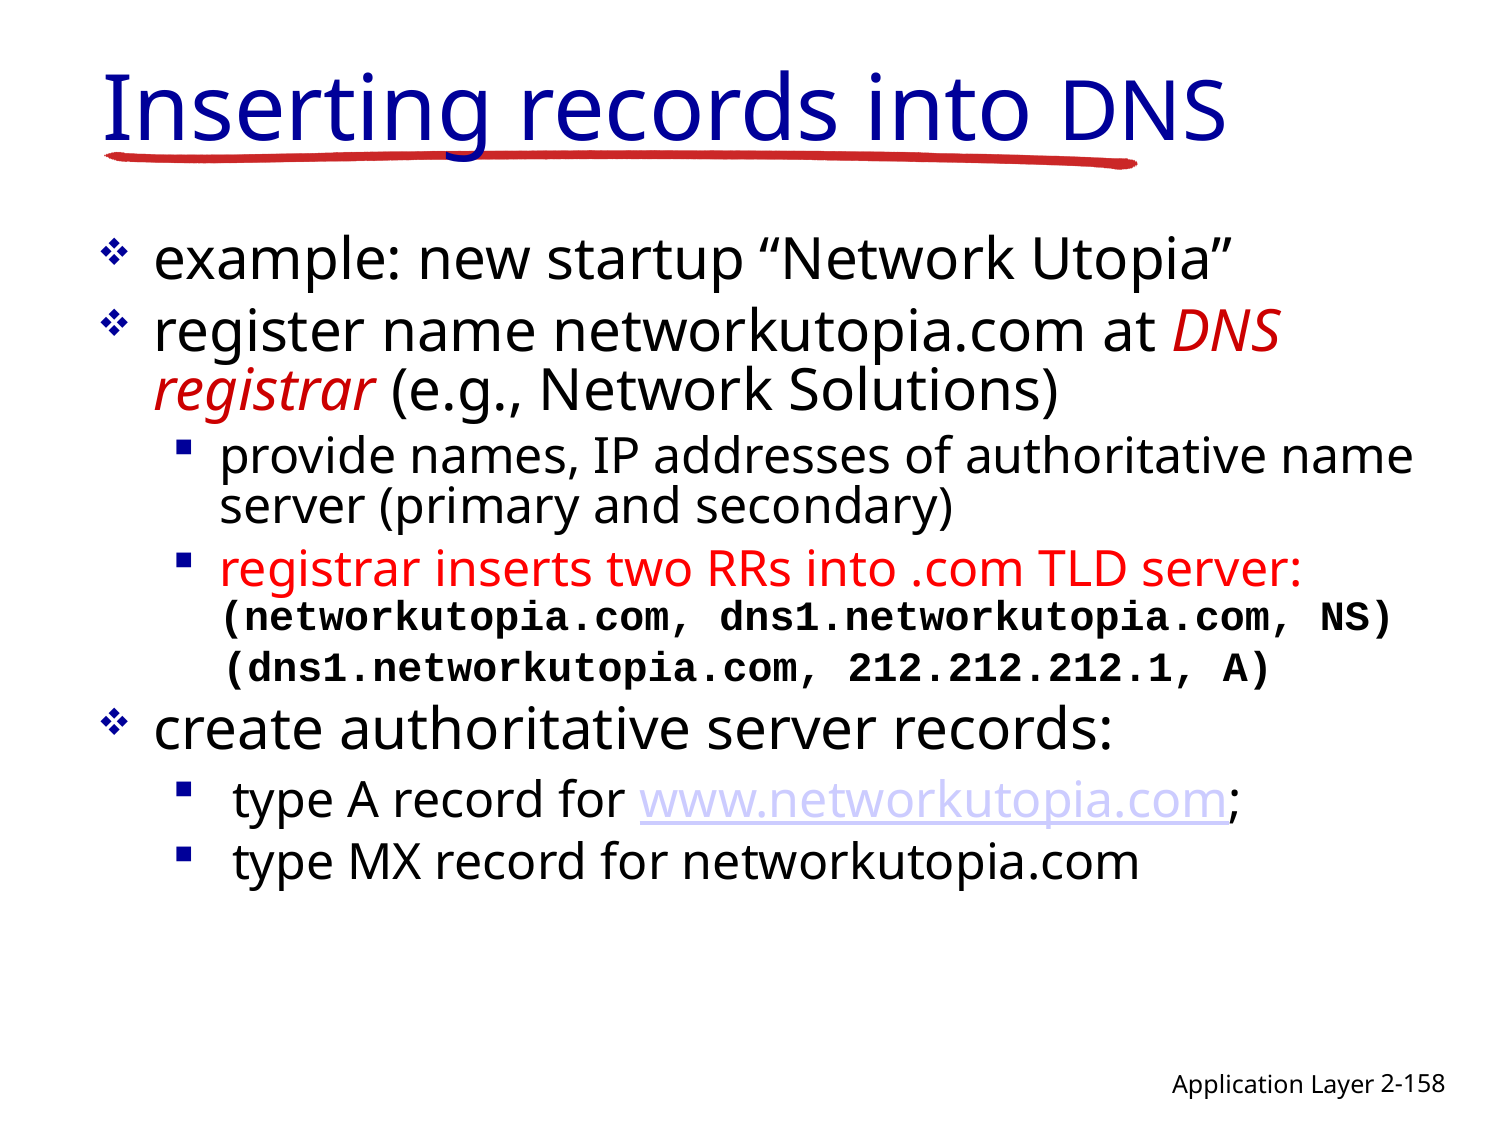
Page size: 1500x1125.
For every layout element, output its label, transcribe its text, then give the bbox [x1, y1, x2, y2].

picture [99, 145, 1151, 175]
title Inserting records into DNS [87, 29, 1363, 178]
slide_number 2-158 [1365, 1059, 1477, 1106]
footer Application Layer [914, 1060, 1391, 1109]
list example: new startup “Network Utopia” register name networkutopia.com at DNS registrar (e.g., Network Solutions) provide names, IP addresses of authoritative name server (primary and secondary) registrar inserts two RRs into .com TLD server: (networkutopia.com, dns1.networkutopia.com, NS) (dns1.networkutopia.com, 212.212.212.1, A) create authoritative server records: type A record for www.networkutopia.com; type MX record for networkutopia.com [82, 224, 1470, 988]
